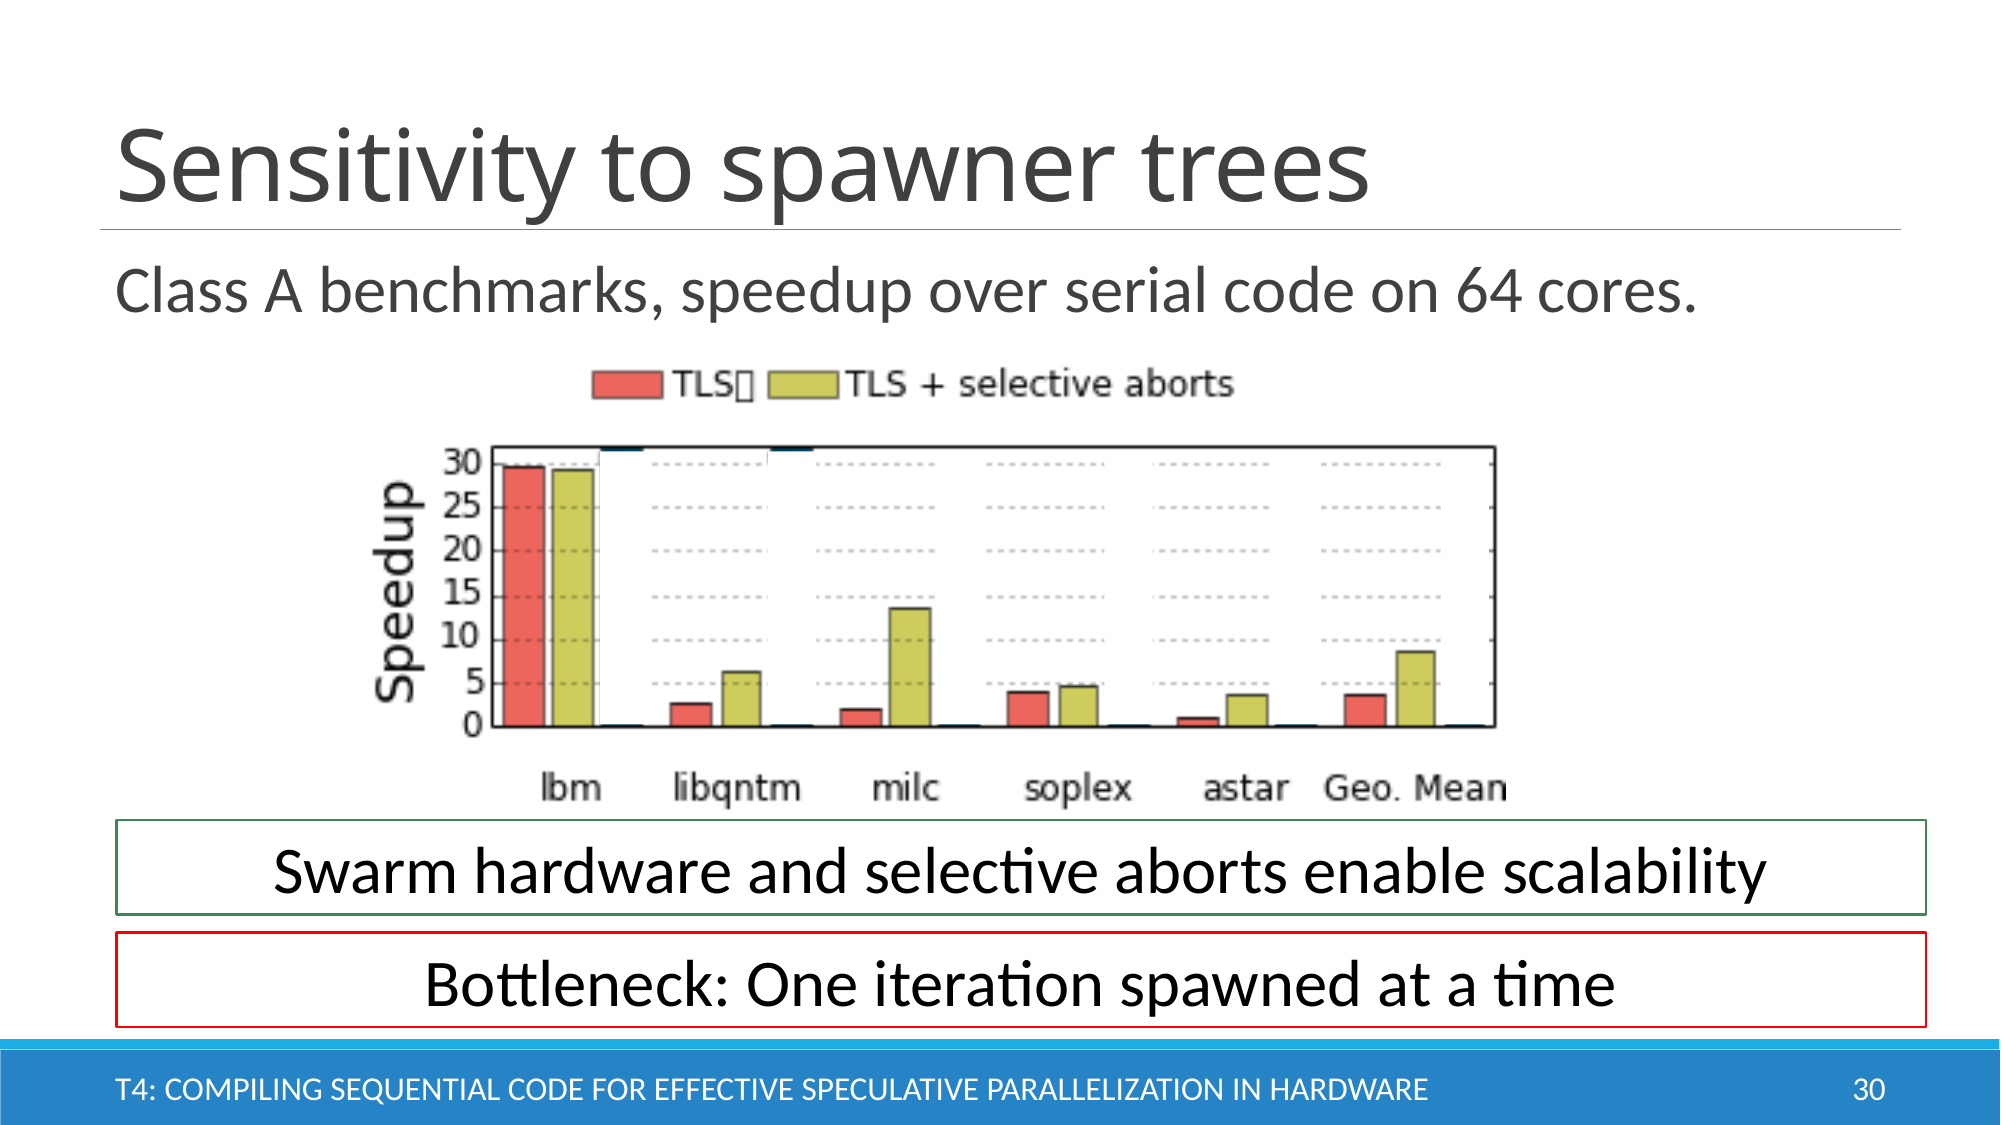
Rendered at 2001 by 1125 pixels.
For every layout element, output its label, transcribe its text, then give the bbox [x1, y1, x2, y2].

title Sensitivity to spawner trees [100, 81, 1901, 230]
text_box Class A benchmarks, speedup over serial code on 64 cores. [100, 247, 1901, 339]
footer T4: Compiling Sequential Code for Effective Speculative Parallelization in Hardware [100, 1057, 1686, 1118]
text_box Bottleneck: One iteration spawned at a time [115, 931, 1927, 1028]
slide_number 30 [1686, 1057, 1901, 1118]
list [364, 357, 1507, 814]
text_box Swarm hardware and selective aborts enable scalability [115, 819, 1927, 916]
